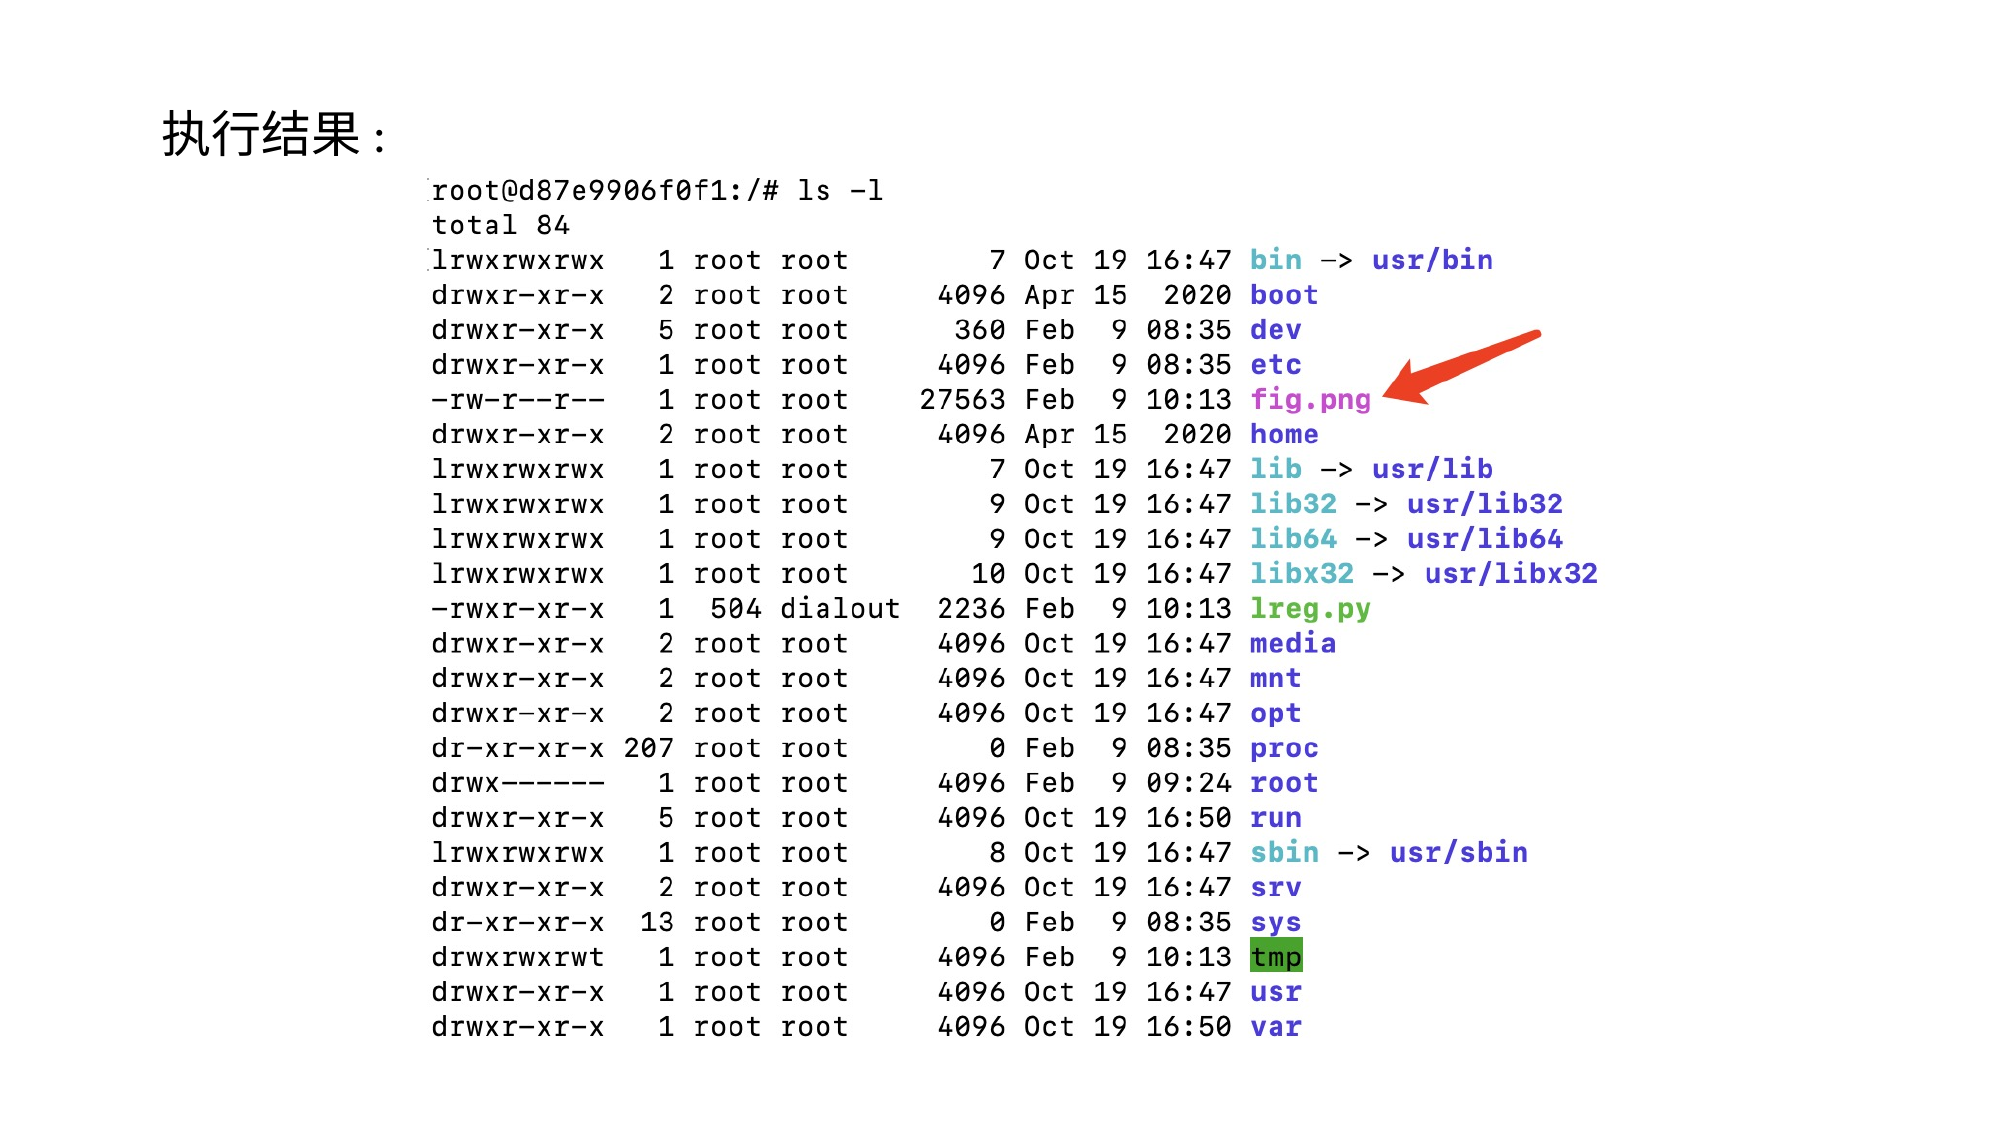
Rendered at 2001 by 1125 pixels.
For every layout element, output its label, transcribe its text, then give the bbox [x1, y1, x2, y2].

picture [427, 170, 1703, 1045]
text_box 执行结果: [146, 94, 1147, 170]
